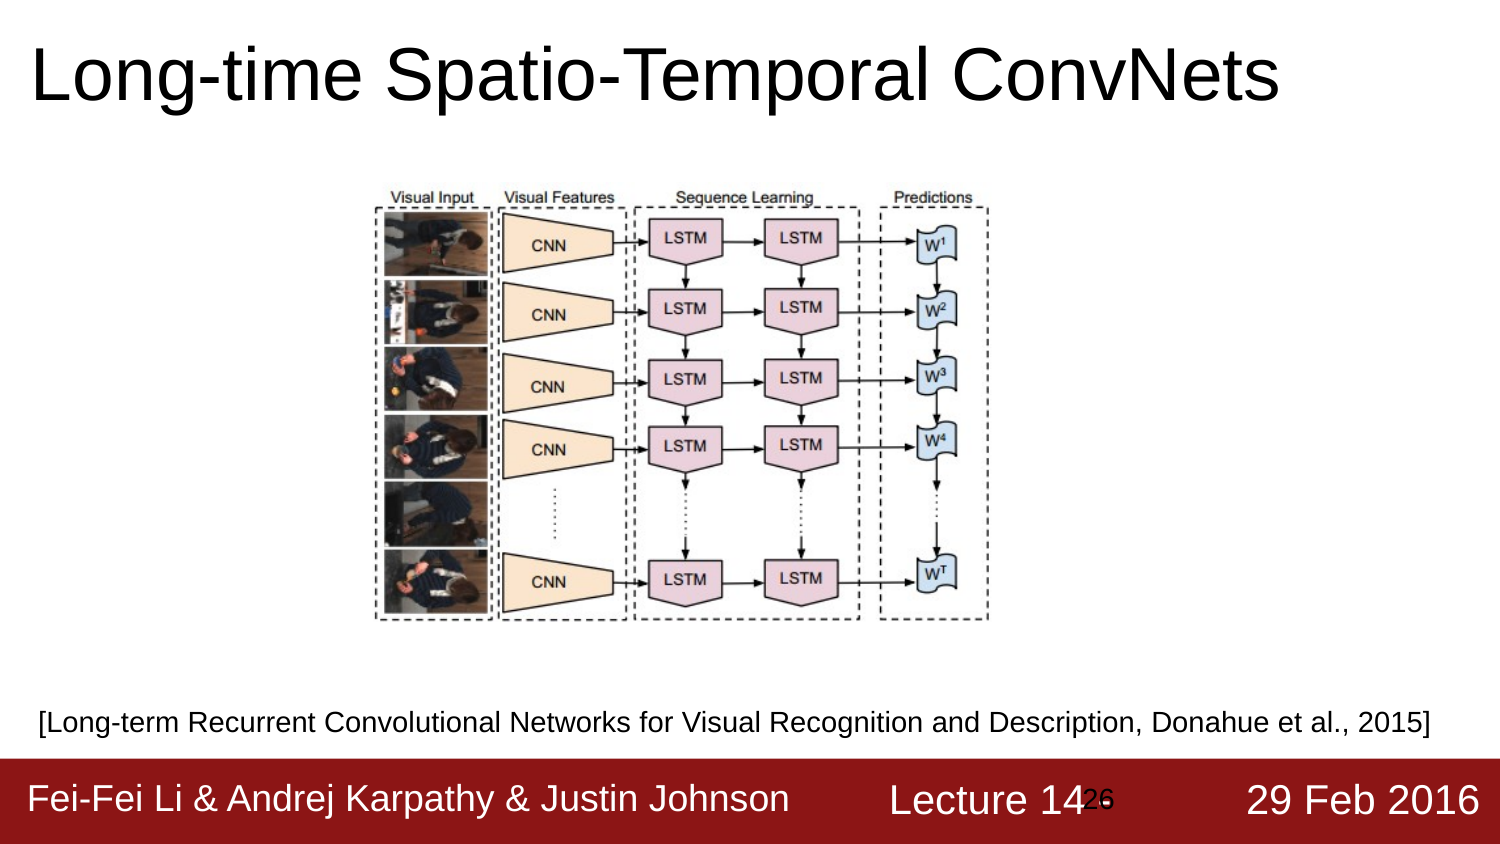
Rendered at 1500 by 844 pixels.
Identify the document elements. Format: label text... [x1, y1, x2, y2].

title Long-time Spatio-Temporal ConvNets [15, 0, 1366, 141]
slide_number ‹#› [1067, 765, 1206, 830]
picture [362, 181, 1002, 631]
text_box [Long-term Recurrent Convolutional Networks for Visual Recognition and Description, Donahue et al., 2015] [23, 688, 1477, 736]
